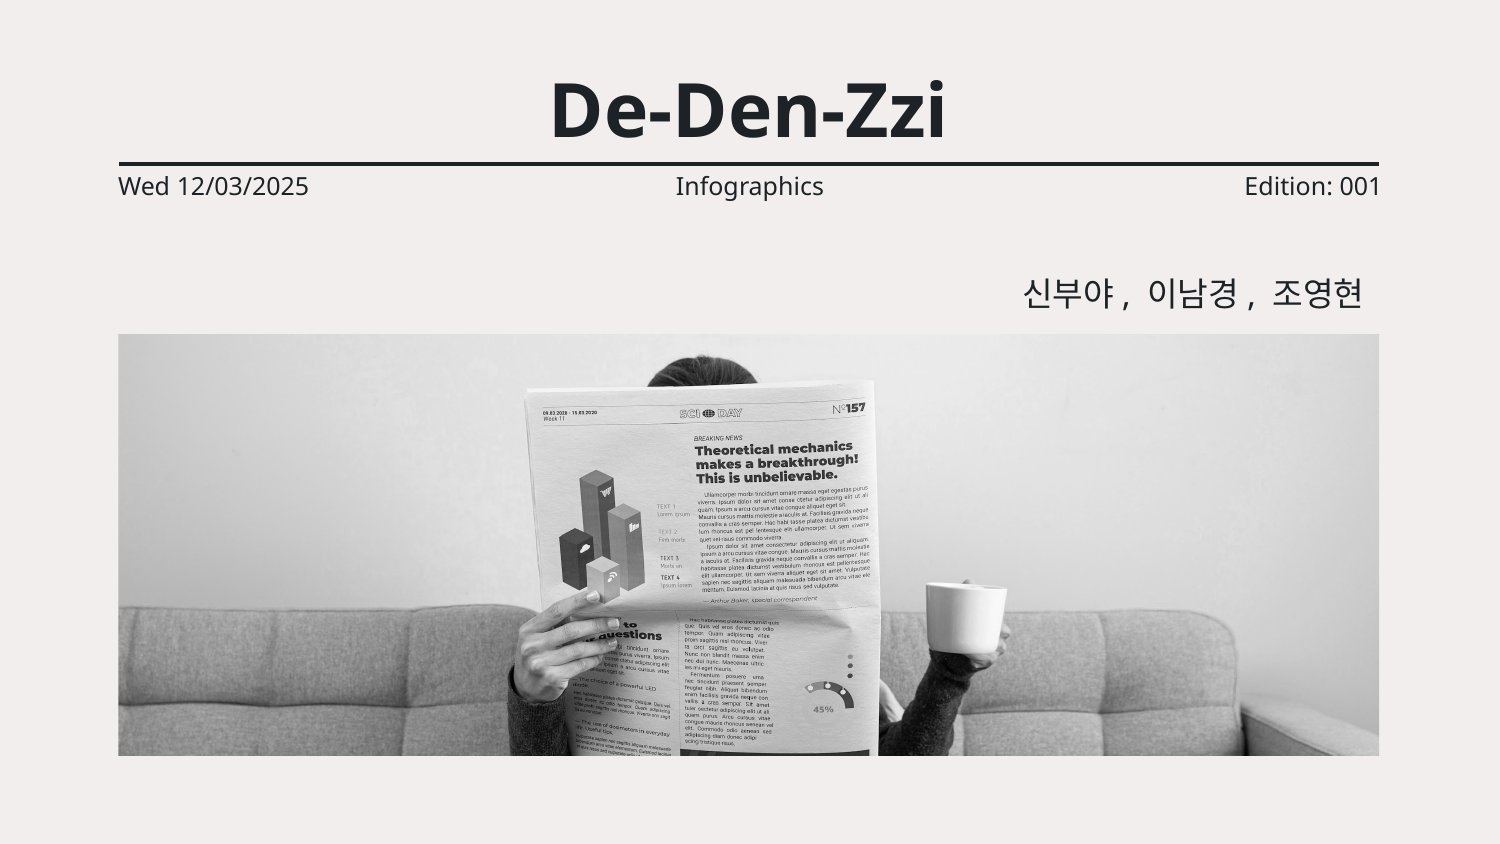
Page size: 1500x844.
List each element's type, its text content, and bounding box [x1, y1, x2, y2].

picture [118, 333, 1380, 756]
text_box Infographics [623, 171, 877, 200]
subtitle 신부야, 이남경, 조영현 [219, 251, 1380, 333]
text_box Wed 12/03/2025 [118, 171, 371, 200]
title De-Den-Zzi [118, 72, 1380, 142]
text_box Edition: 001 [1129, 171, 1383, 200]
